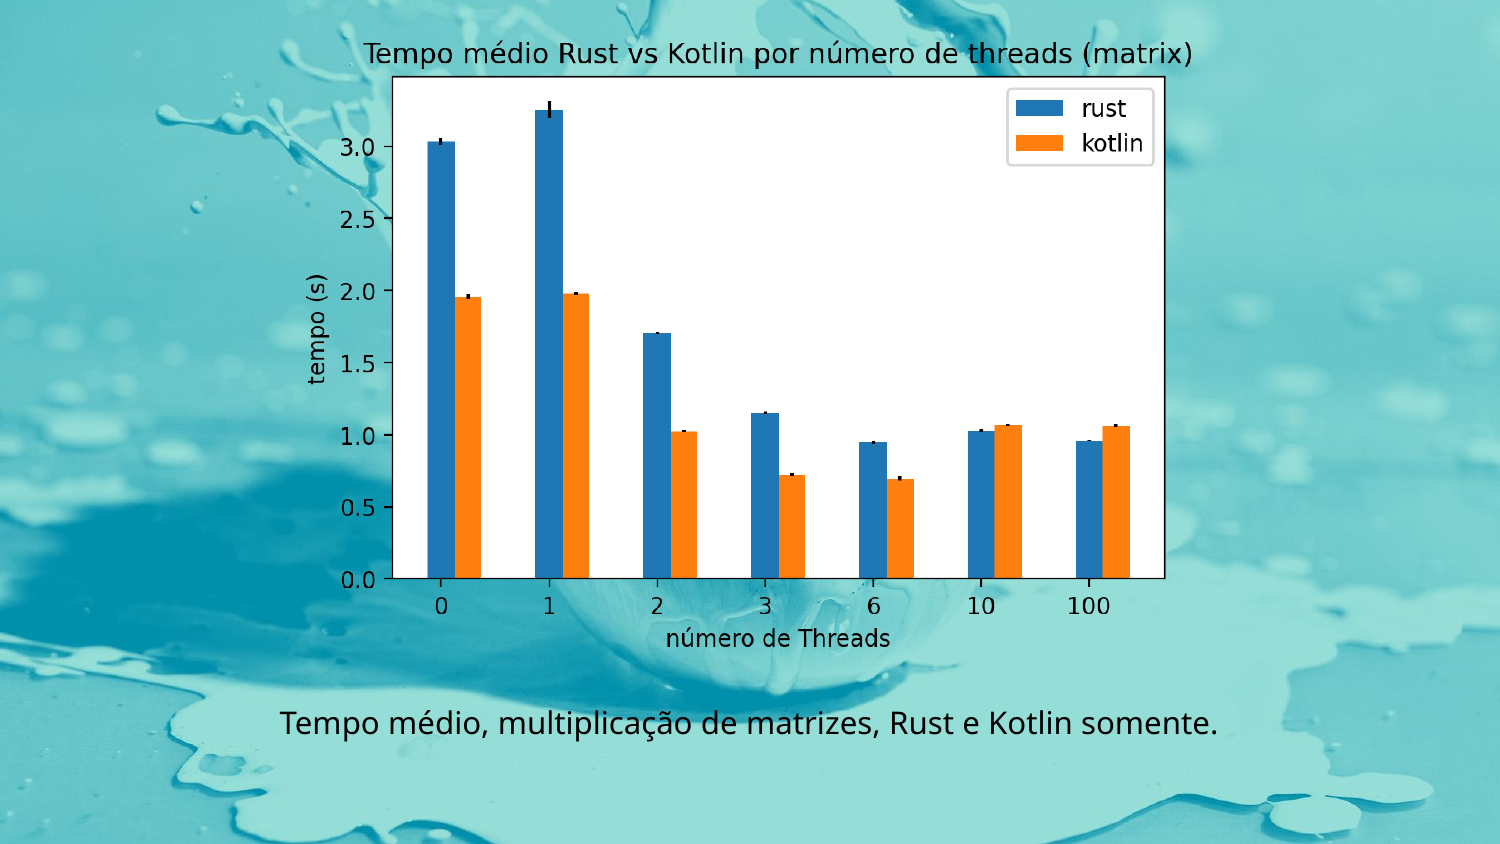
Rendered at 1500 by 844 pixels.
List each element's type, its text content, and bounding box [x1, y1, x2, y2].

picture [0, 0, 1500, 844]
list Tempo médio, multiplicação de matrizes, Rust e Kotlin somente. [136, 691, 1364, 753]
